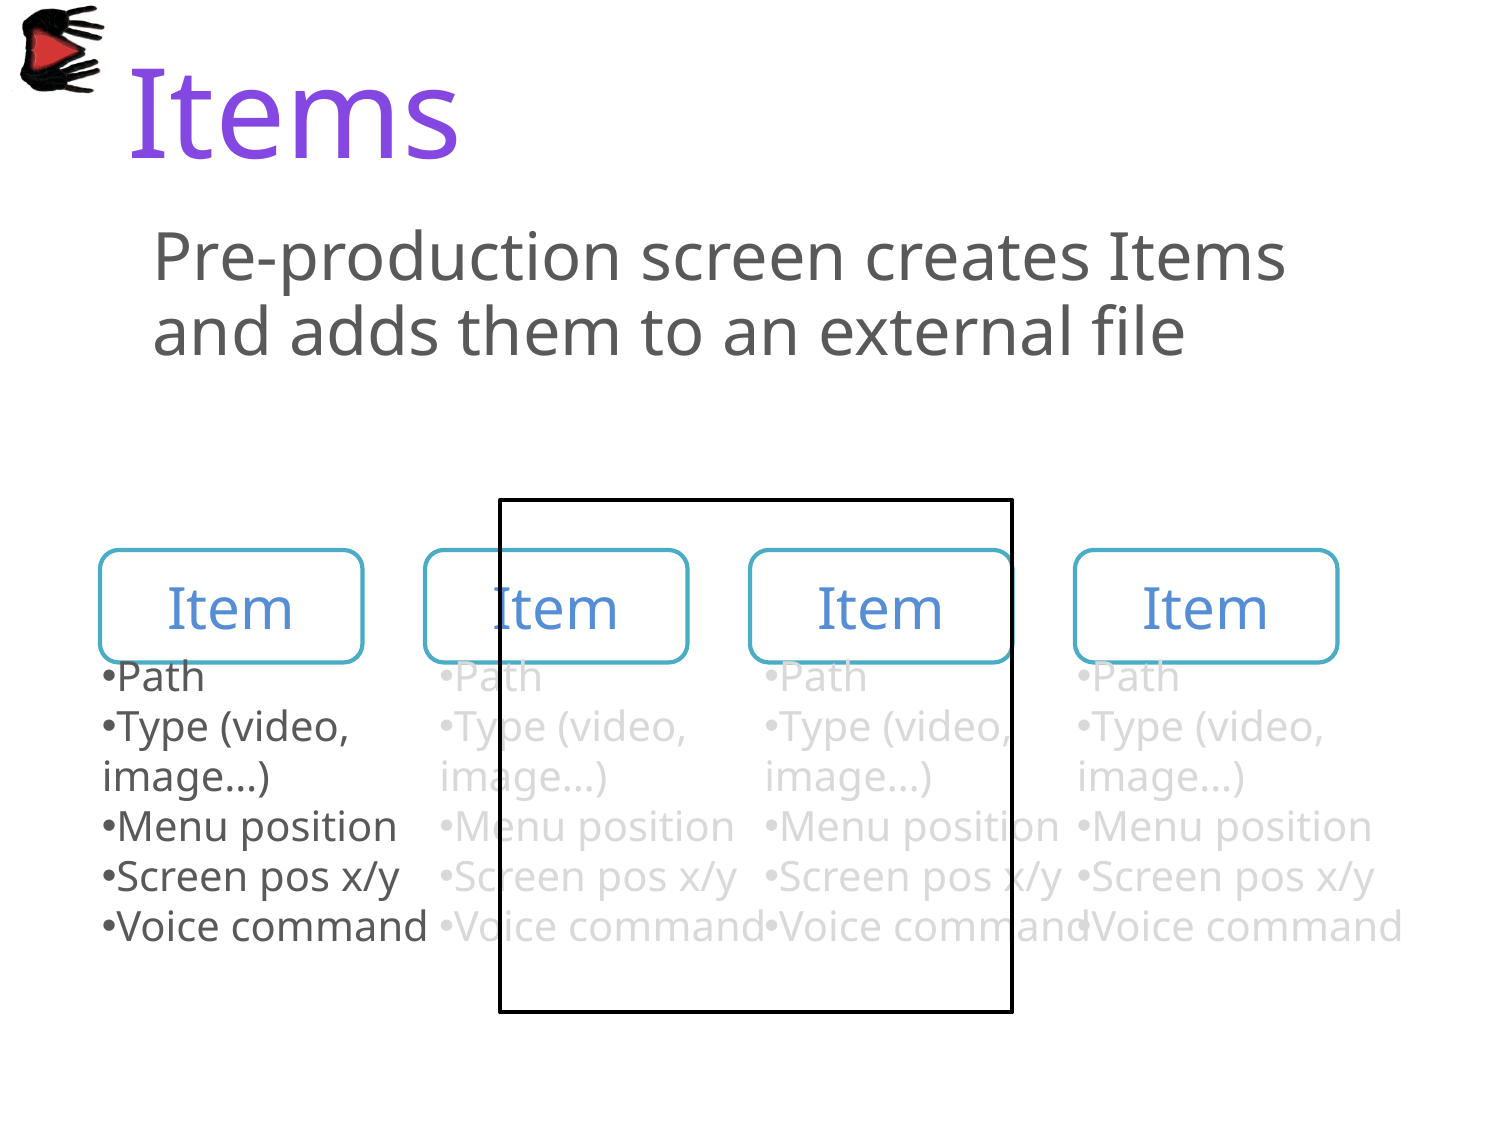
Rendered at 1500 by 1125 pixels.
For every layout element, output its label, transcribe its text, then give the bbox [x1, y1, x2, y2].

text_box [498, 498, 1014, 548]
text_box and adds them to an external file [137, 249, 1425, 400]
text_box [1201, 549, 1500, 926]
text_box Pre-production screen creates Items [137, 174, 1425, 249]
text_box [876, 549, 1201, 926]
text_box Items [112, 12, 1388, 204]
text_box [498, 934, 1014, 1014]
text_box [538, 549, 876, 926]
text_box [74, 549, 538, 926]
picture [0, 0, 113, 101]
